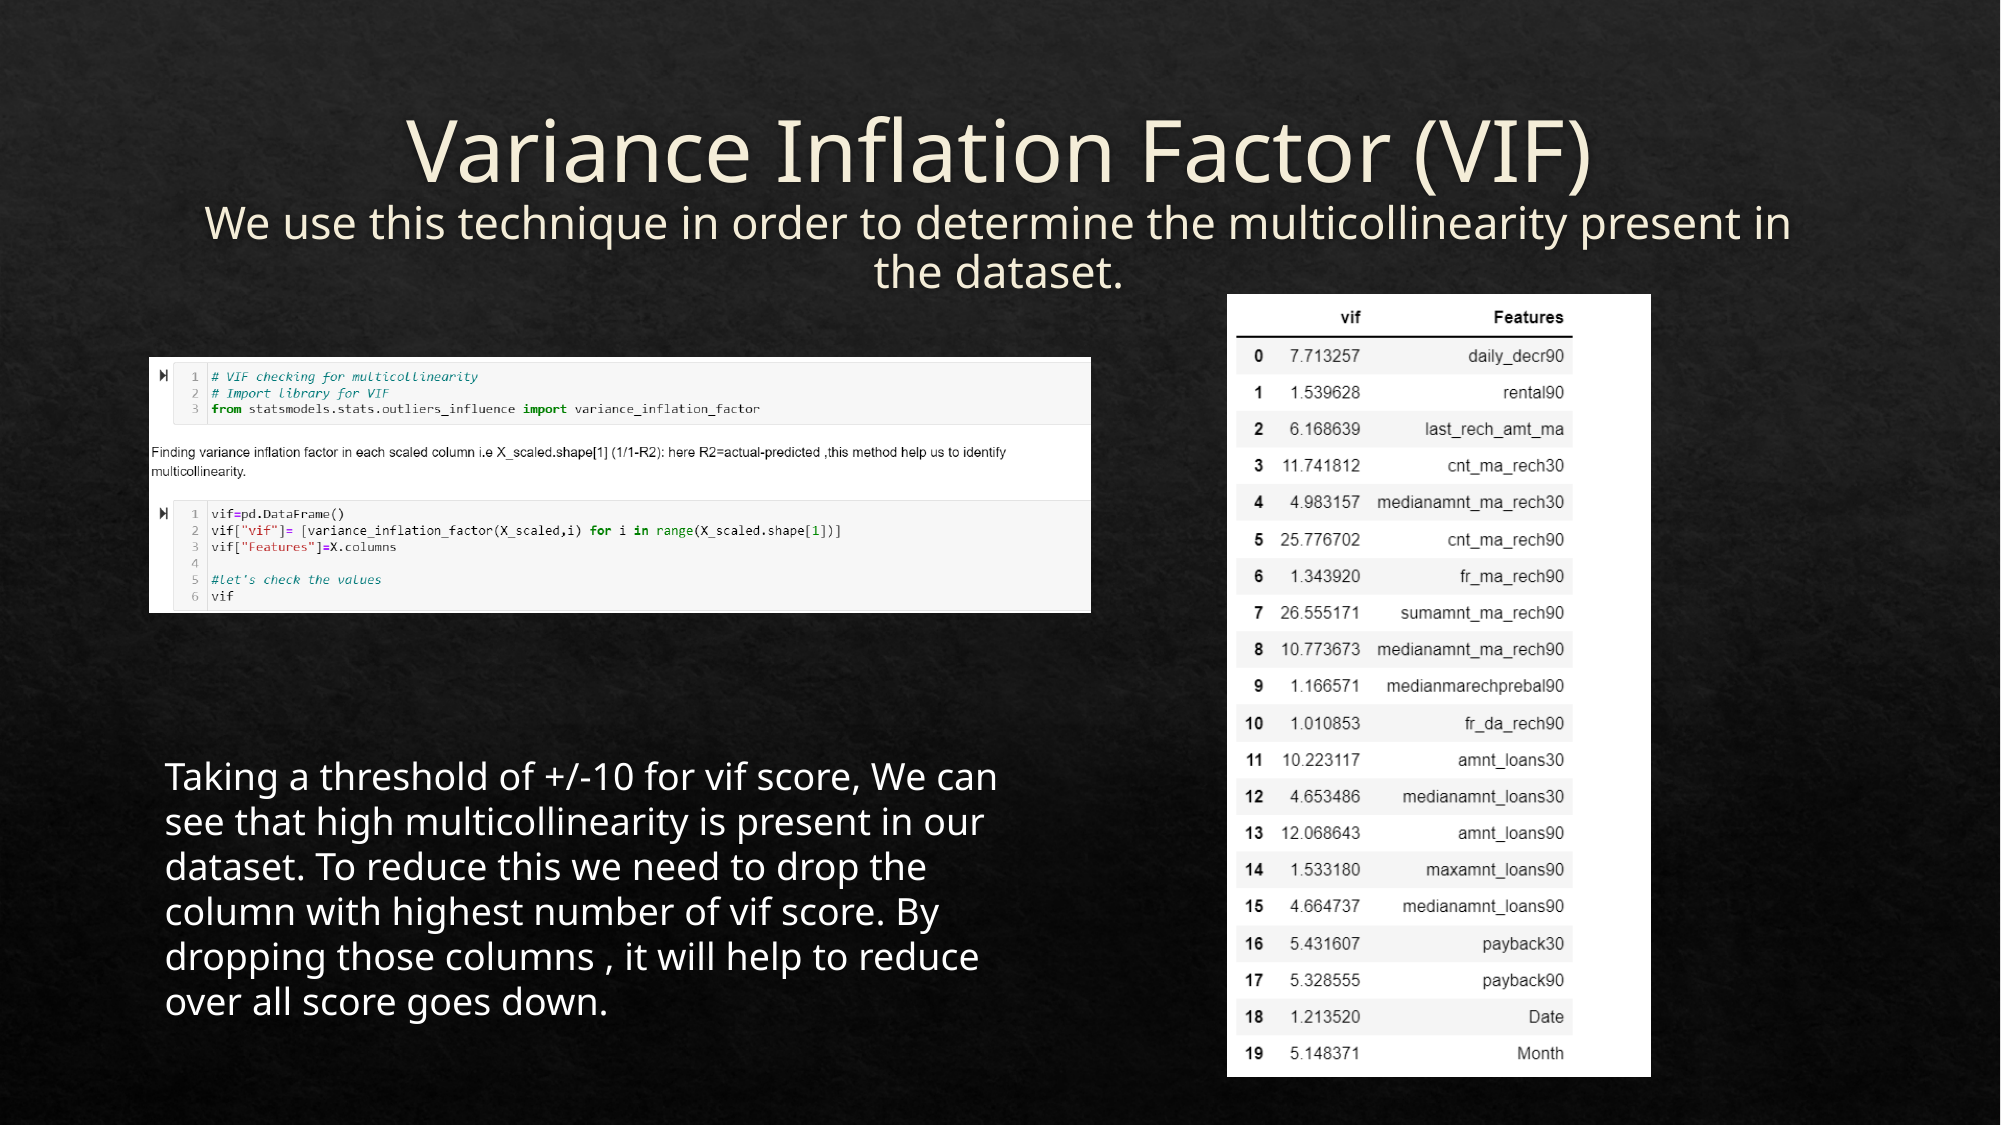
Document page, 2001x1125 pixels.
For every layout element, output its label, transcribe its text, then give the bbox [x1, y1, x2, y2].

picture [149, 356, 1091, 613]
picture [1226, 294, 1651, 1077]
title Variance Inflation Factor (VIF) We use this technique in order to determine the multicollinearity present in the dataset. [149, 99, 1849, 307]
text_box Taking a threshold of +/-10 for vif score, We can see that high multicollinearity is present in our dataset. To reduce this we need to drop the column with highest number of vif score. By dropping those columns , it will help to reduce over all score goes down. [149, 745, 1069, 1031]
